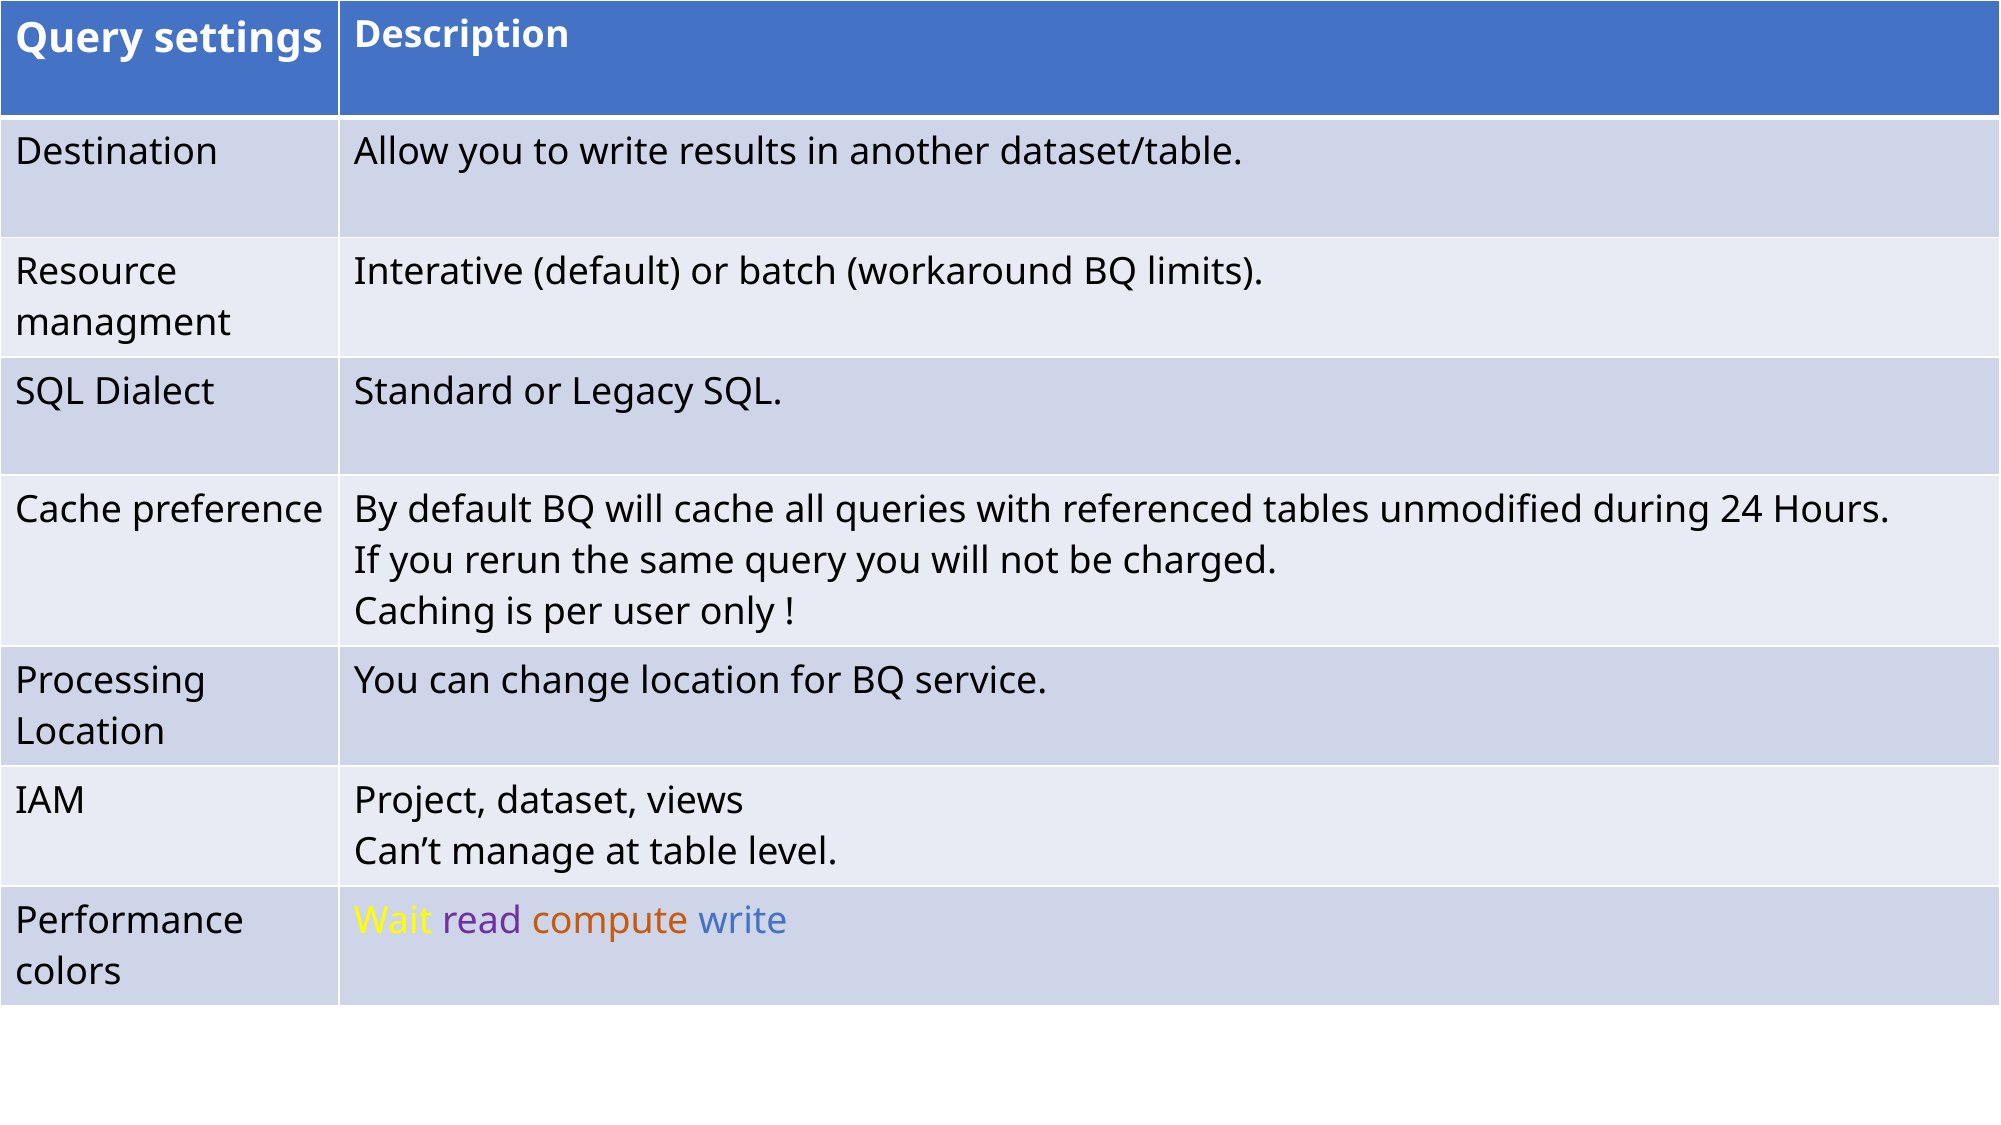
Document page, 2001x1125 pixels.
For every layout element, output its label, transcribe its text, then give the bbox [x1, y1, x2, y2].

table_cell Wait read compute write [340, 887, 1999, 1005]
table_cell Interative (default) or batch (workaround BQ limits). [340, 238, 1999, 356]
table_cell Resource managment [1, 238, 338, 356]
table_cell Project, dataset, views Can’t manage at table level. [340, 767, 1999, 885]
table_cell Destination [1, 120, 338, 237]
table_cell Allow you to write results in another dataset/table. [340, 120, 1999, 237]
table_cell Standard or Legacy SQL. [340, 358, 1999, 474]
table_cell IAM [1, 767, 338, 885]
table_cell Processing Location [1, 647, 338, 765]
table_header Query settings [1, 1, 338, 115]
table_cell By default BQ will cache all queries with referenced tables unmodified during 24 Hours. If you rerun the same query you will not be charged. Caching is per user only ! [340, 476, 1999, 645]
table_header Description [340, 1, 1999, 115]
table_cell Cache preference [1, 476, 338, 645]
table_cell SQL Dialect [1, 358, 338, 474]
table_cell You can change location for BQ service. [340, 647, 1999, 765]
table_cell Performance colors [1, 887, 338, 1005]
